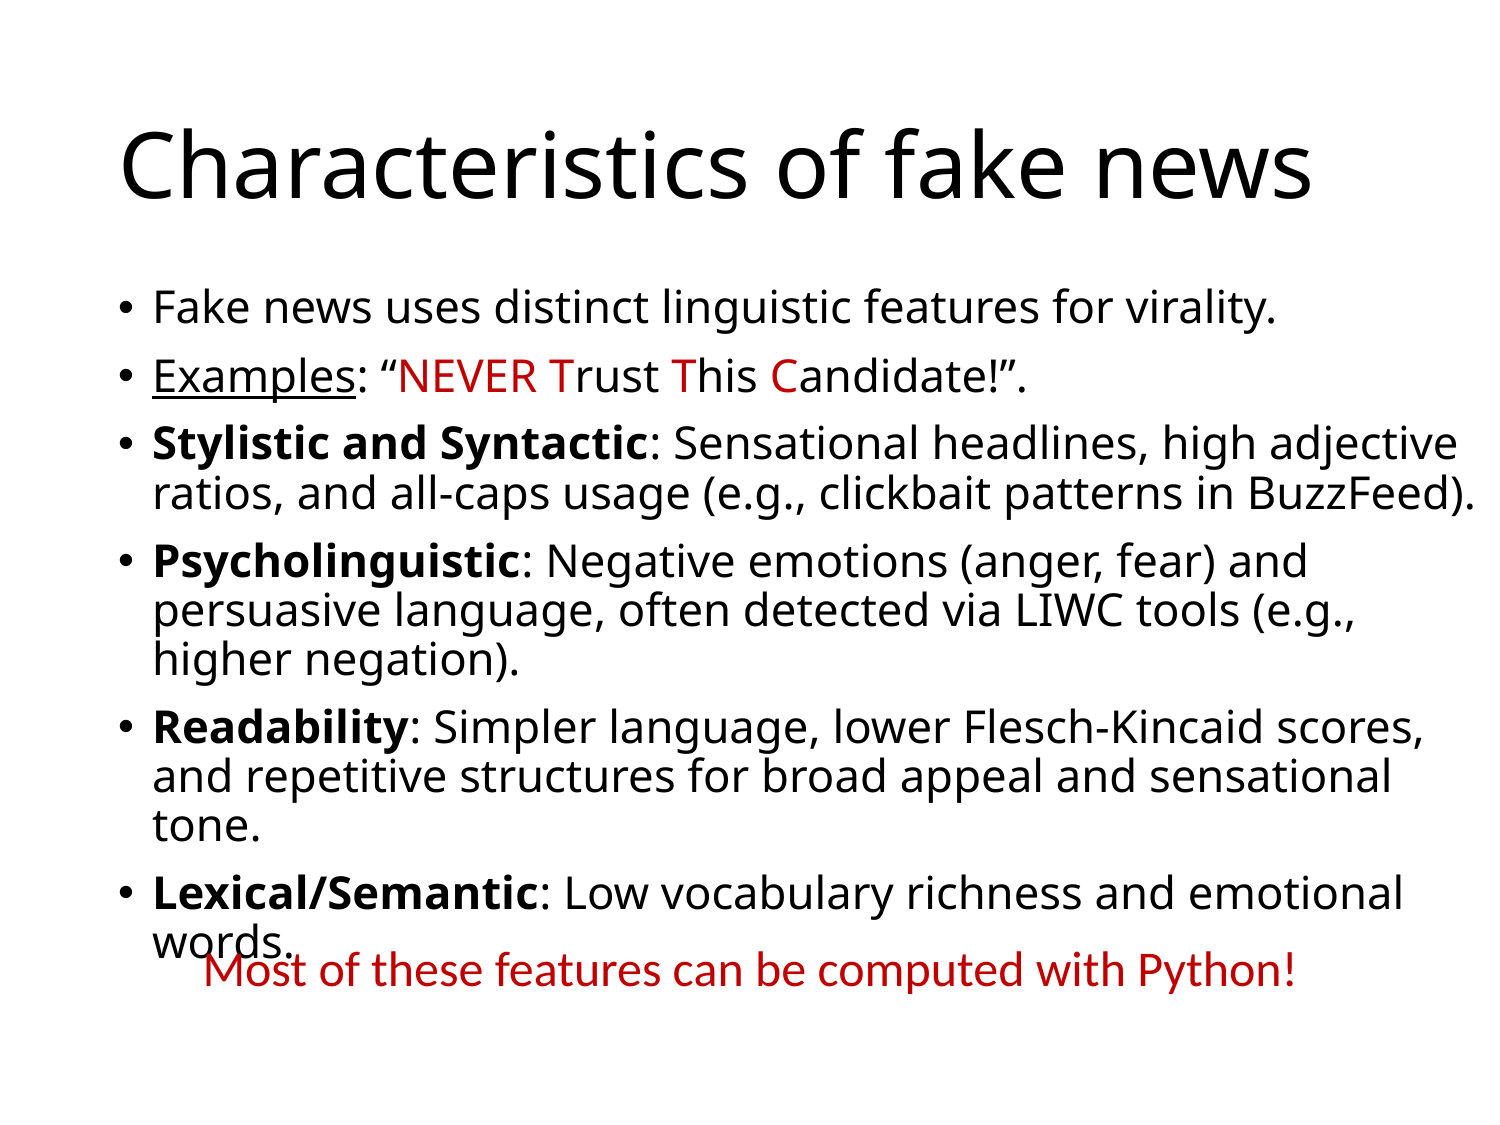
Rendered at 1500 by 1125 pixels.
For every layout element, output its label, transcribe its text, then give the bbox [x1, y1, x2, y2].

title Characteristics of fake news [103, 59, 1397, 277]
text_box Most of these features can be computed with Python! [187, 928, 1397, 1004]
list Fake news uses distinct linguistic features for virality. Examples: “NEVER Trust This Candidate!”. Stylistic and Syntactic: Sensational headlines, high adjective ratios, and all-caps usage (e.g., clickbait patterns in BuzzFeed). Psycholinguistic: Negative emotions (anger, fear) and persuasive language, often detected via LIWC tools (e.g., higher negation). Readability: Simpler language, lower Flesch-Kincaid scores, and repetitive structures for broad appeal and sensational tone. Lexical/Semantic: Low vocabulary richness and emotional words. [103, 277, 1500, 1015]
